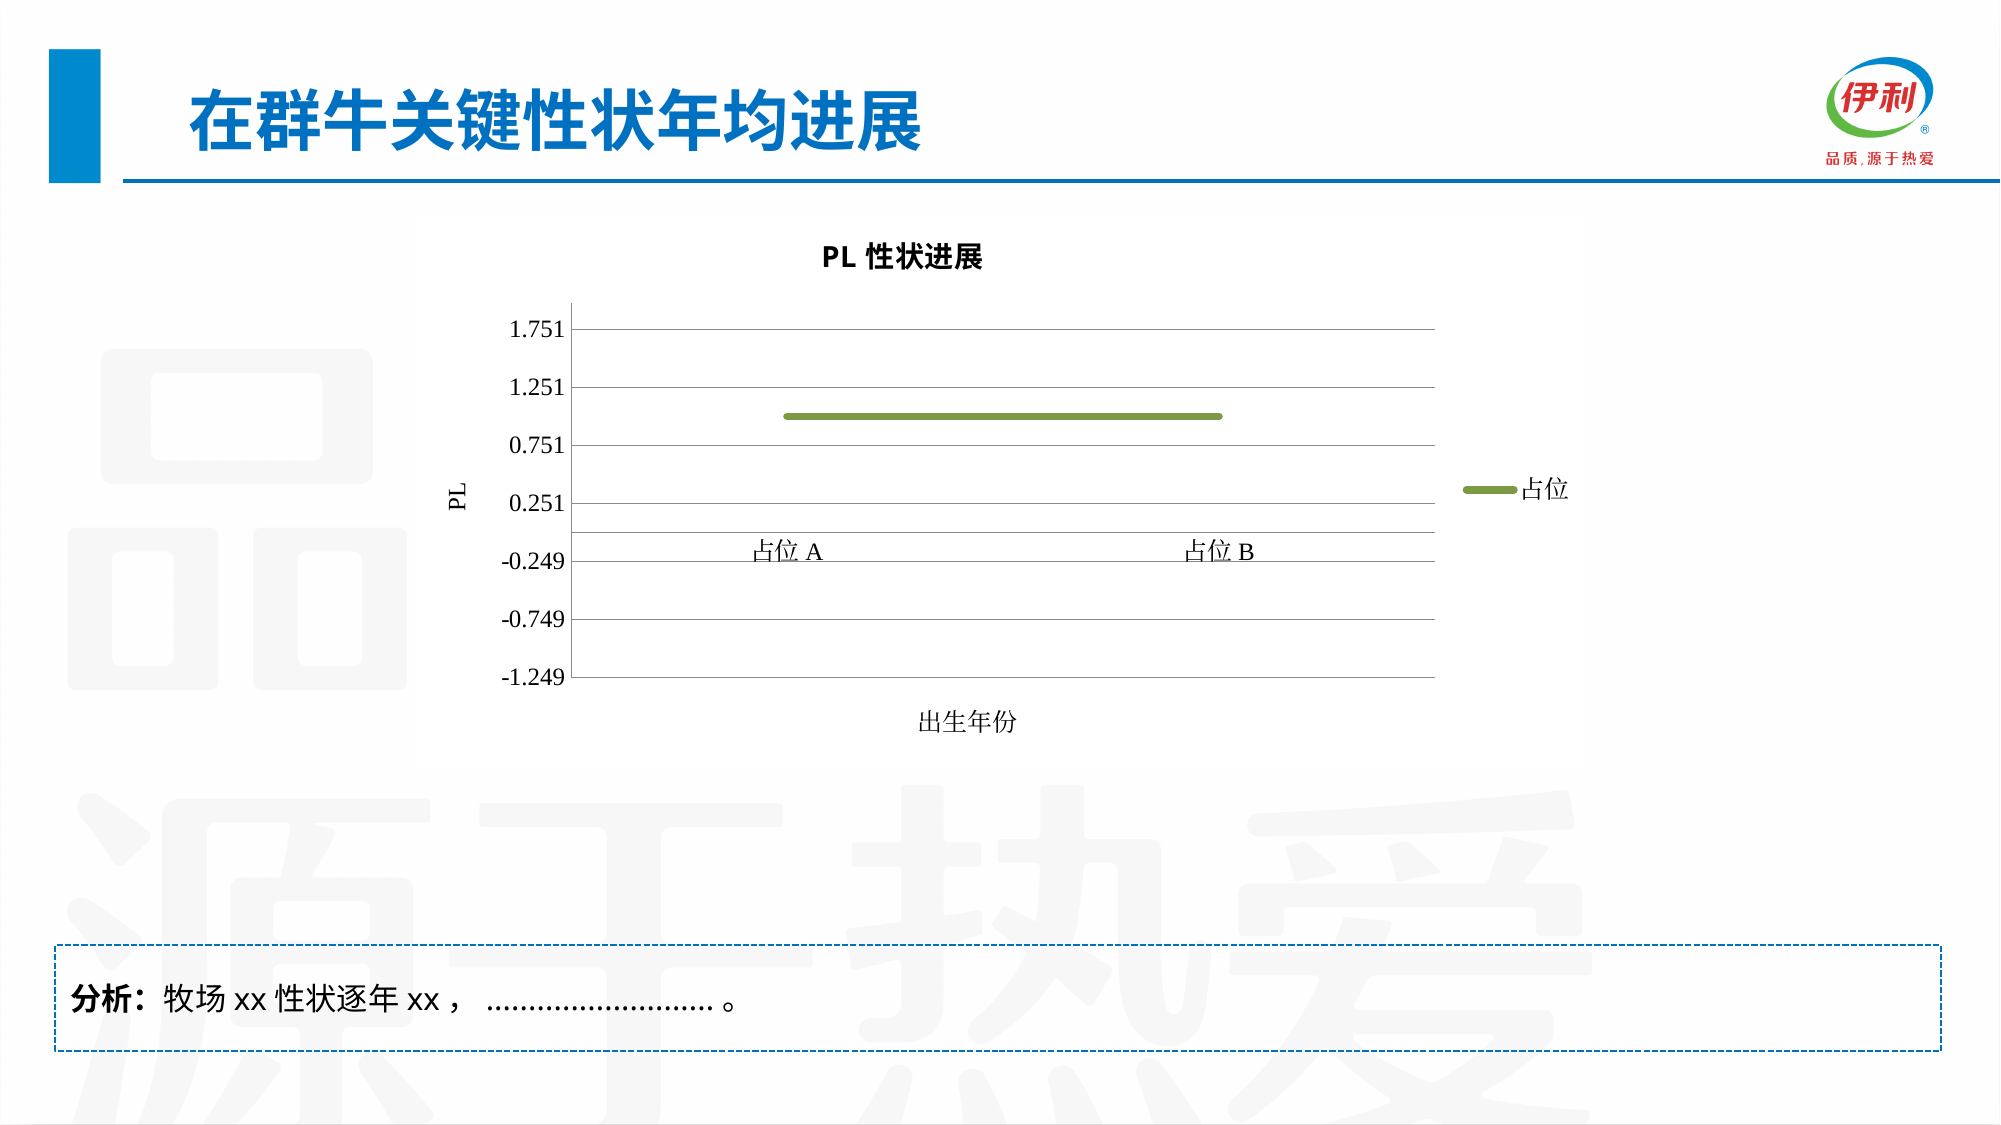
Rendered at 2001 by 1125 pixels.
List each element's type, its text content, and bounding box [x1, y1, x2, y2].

picture [0, 0, 2000, 1125]
text_box 在群牛关键性状年均进展 [174, 71, 938, 167]
text_box 分析：牧场xx性状逐年xx，...........................。 [55, 945, 1942, 1052]
chart [409, 211, 1591, 769]
